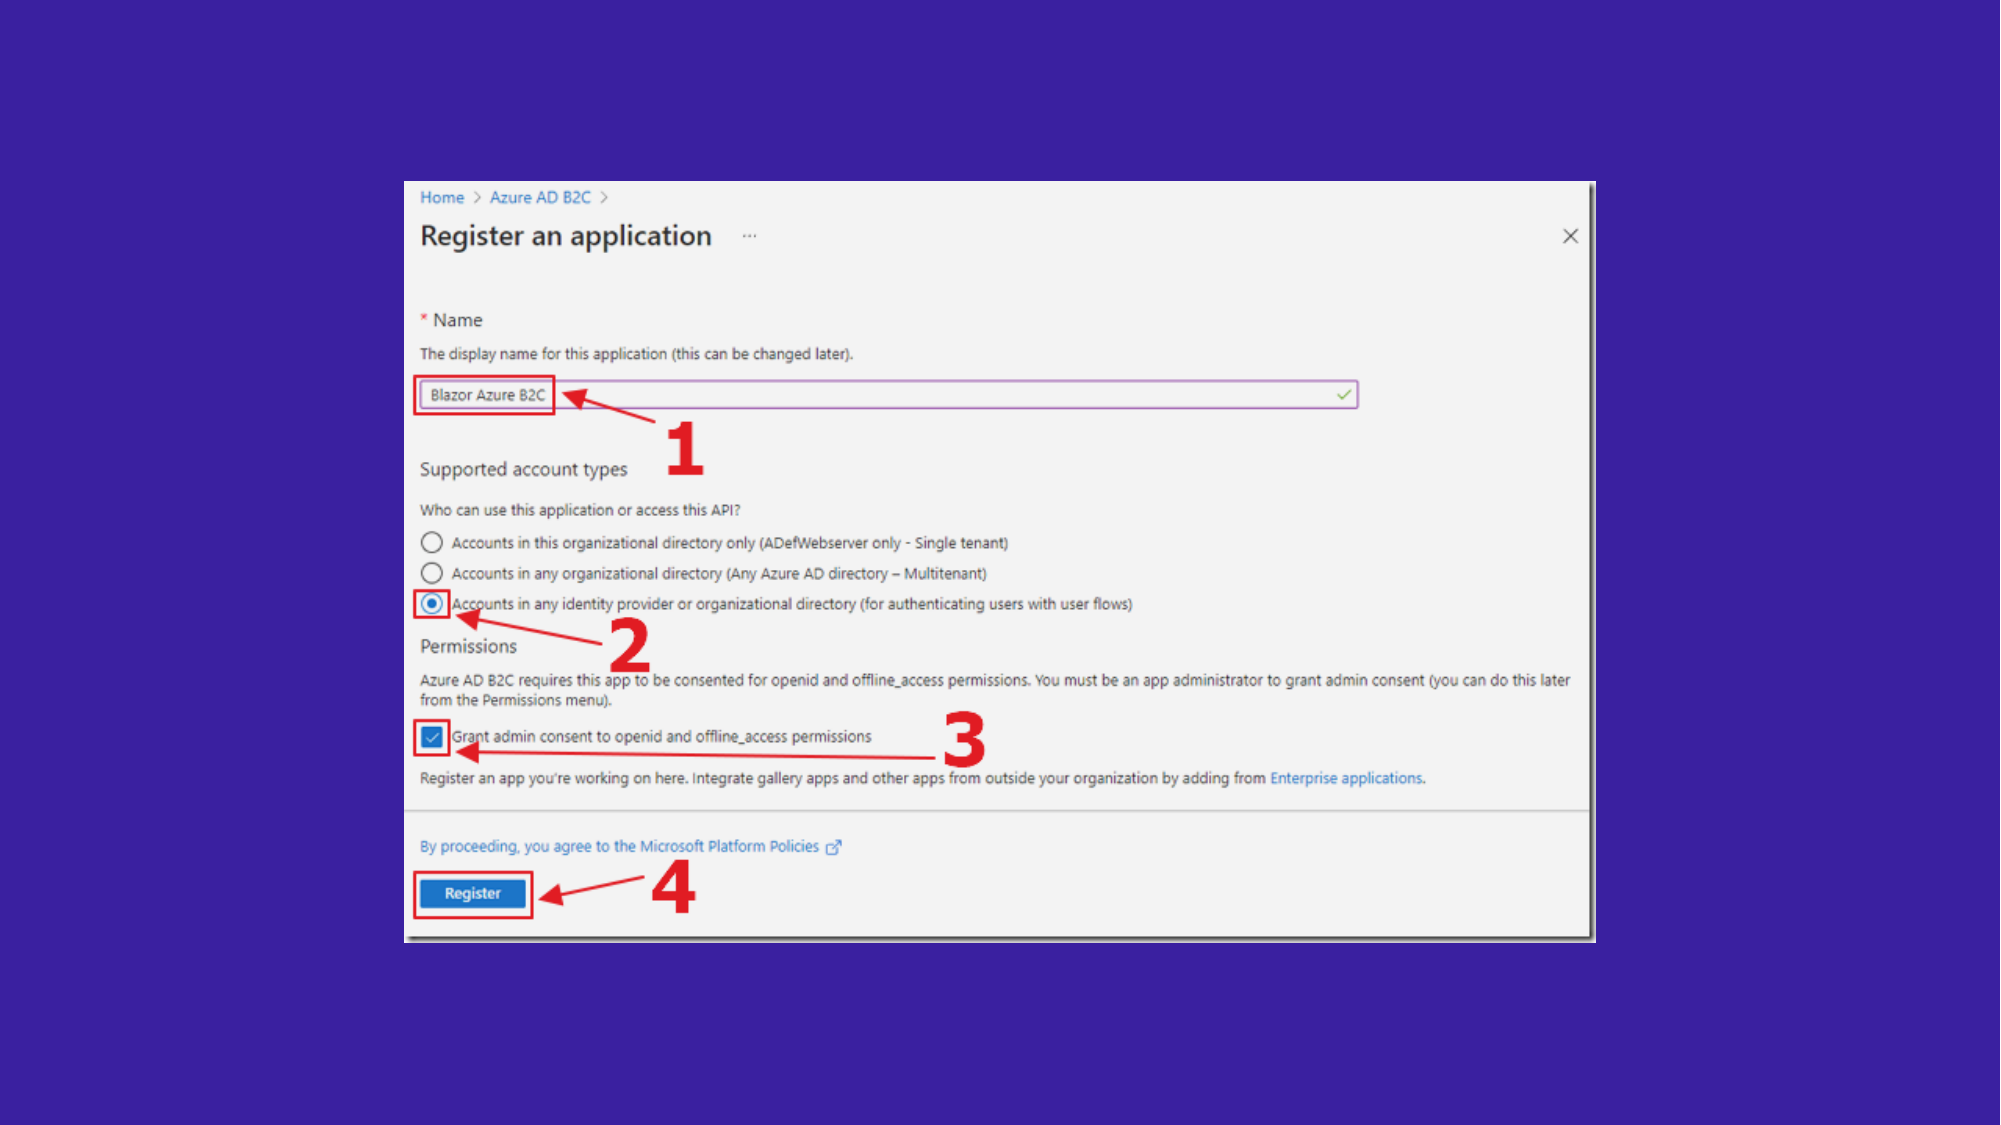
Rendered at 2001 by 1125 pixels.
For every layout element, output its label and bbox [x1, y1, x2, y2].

picture [404, 181, 1596, 943]
